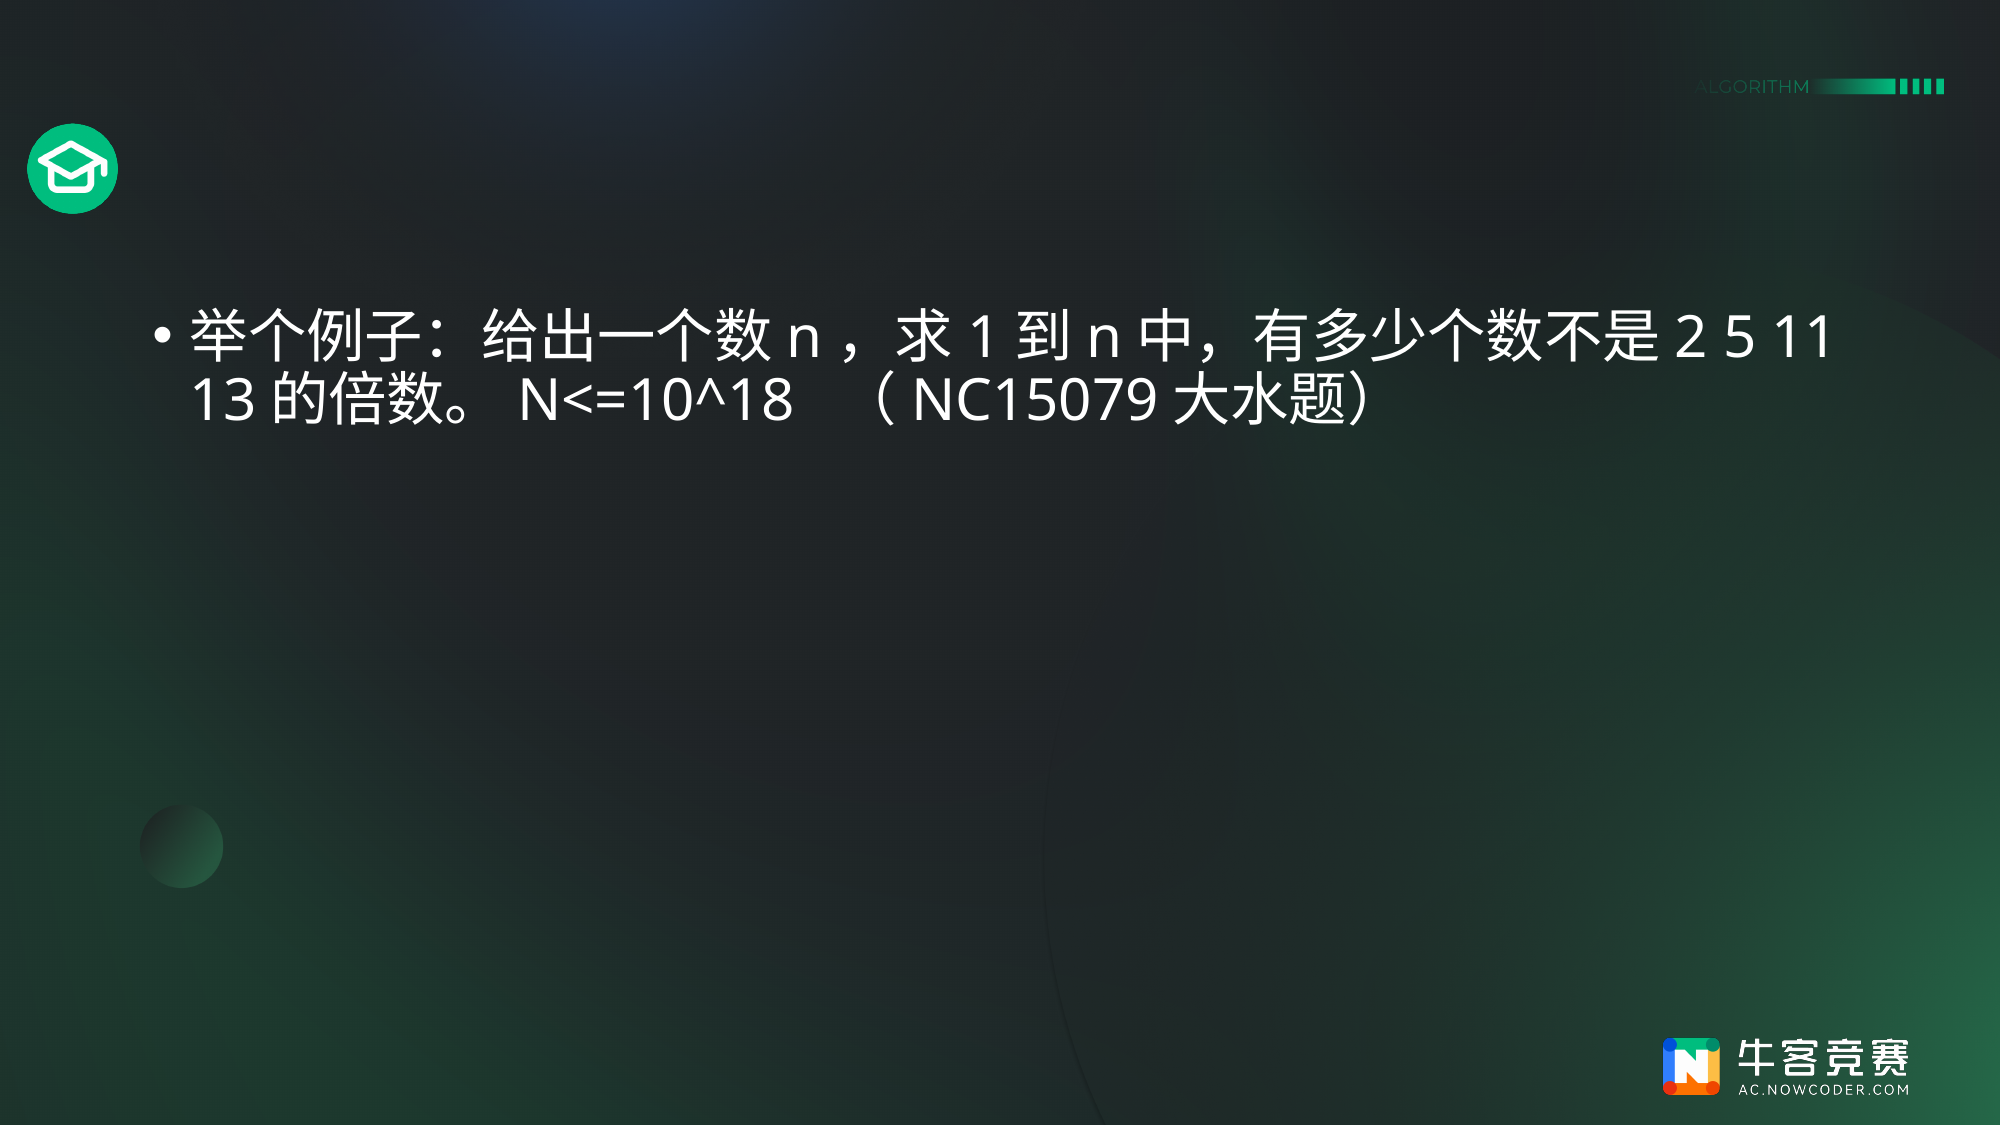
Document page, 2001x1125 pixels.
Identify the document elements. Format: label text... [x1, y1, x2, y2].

list 举个例子：给出一个数n，求1到n中，有多少个数不是2 5 11 13的倍数。N<=10^18 （NC15079大水题） [137, 299, 1863, 1014]
picture [0, 0, 2000, 1125]
